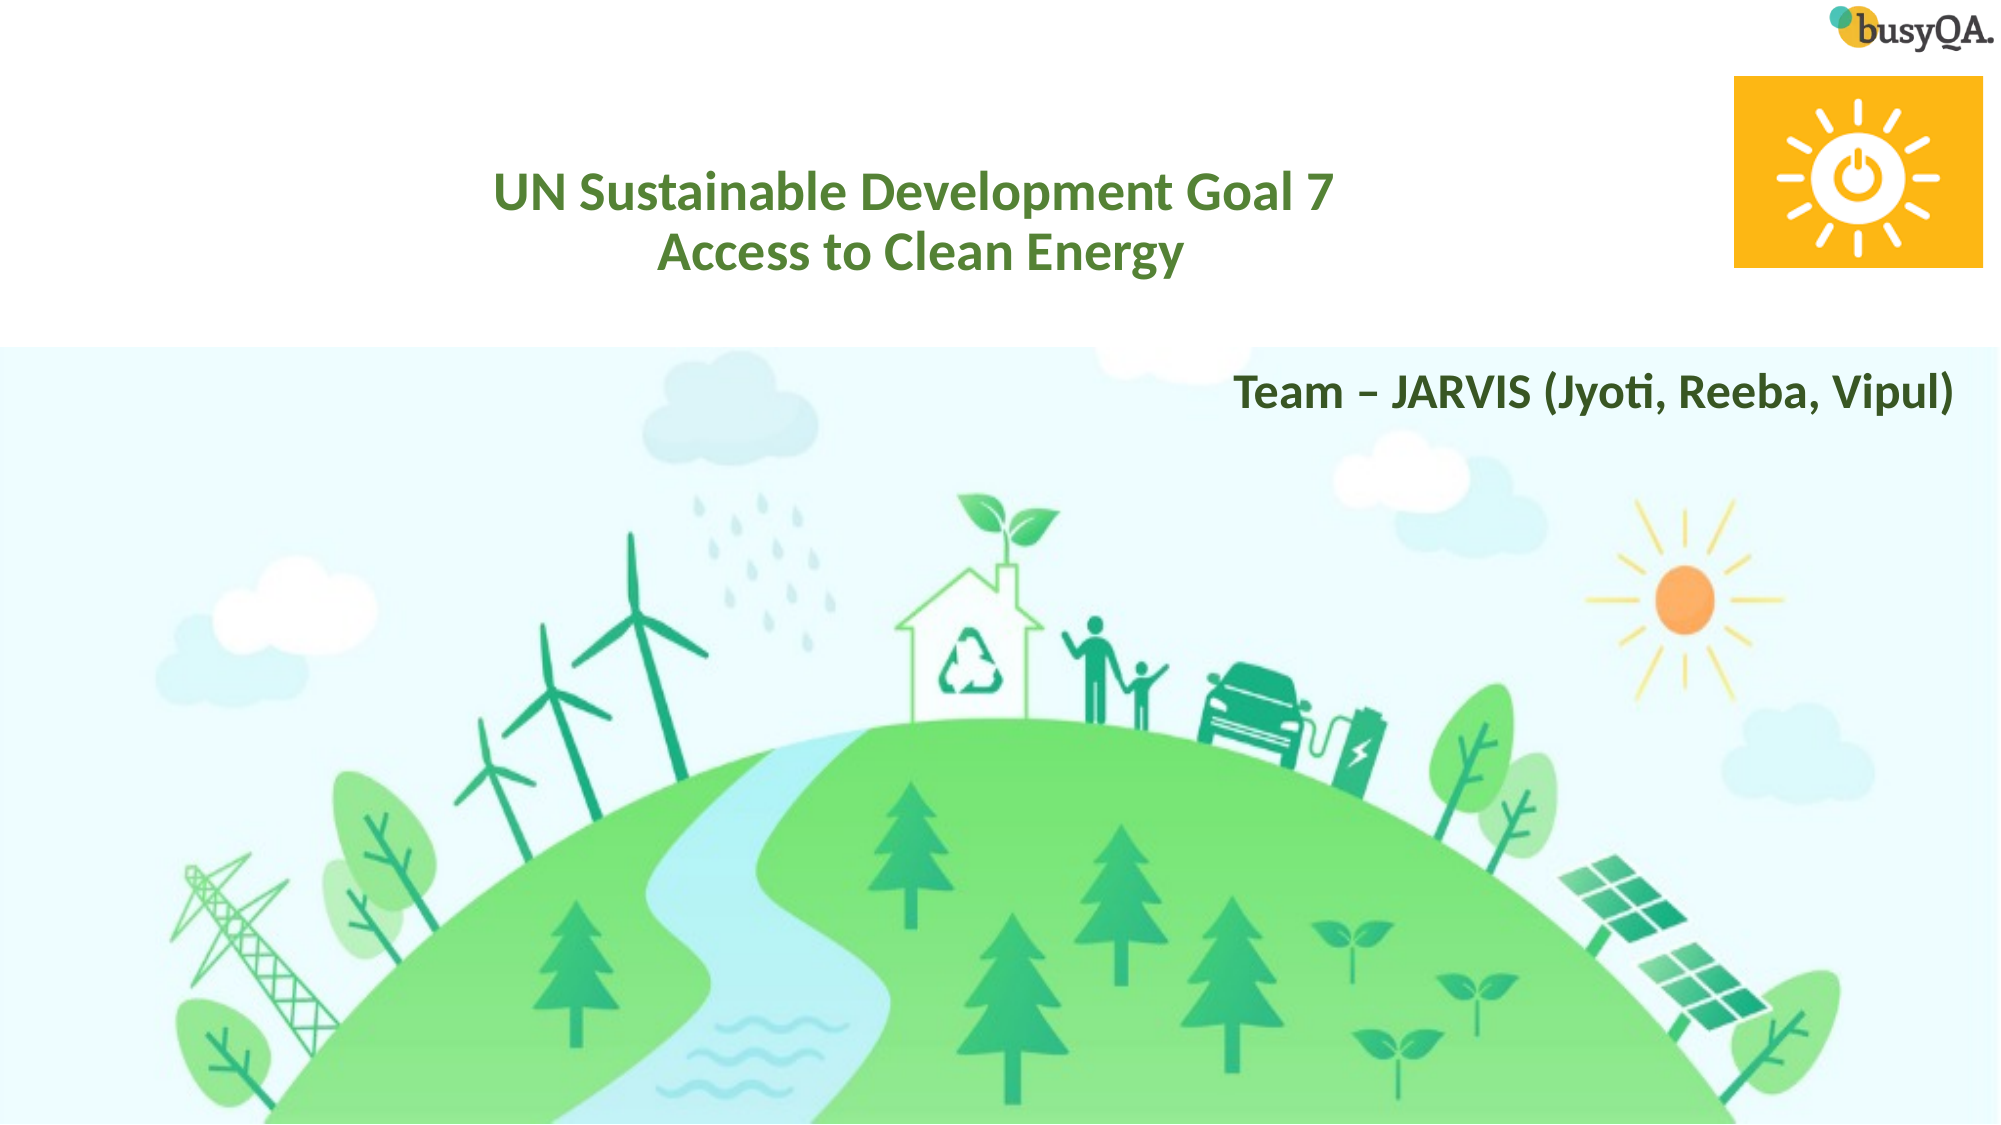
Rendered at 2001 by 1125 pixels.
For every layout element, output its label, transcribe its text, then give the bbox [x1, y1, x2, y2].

picture [1823, 1, 1995, 53]
text_box UN Sustainable Development Goal 7 Access to Clean Energy [137, 59, 1705, 310]
picture [1734, 76, 1984, 268]
picture [0, 347, 2000, 1125]
